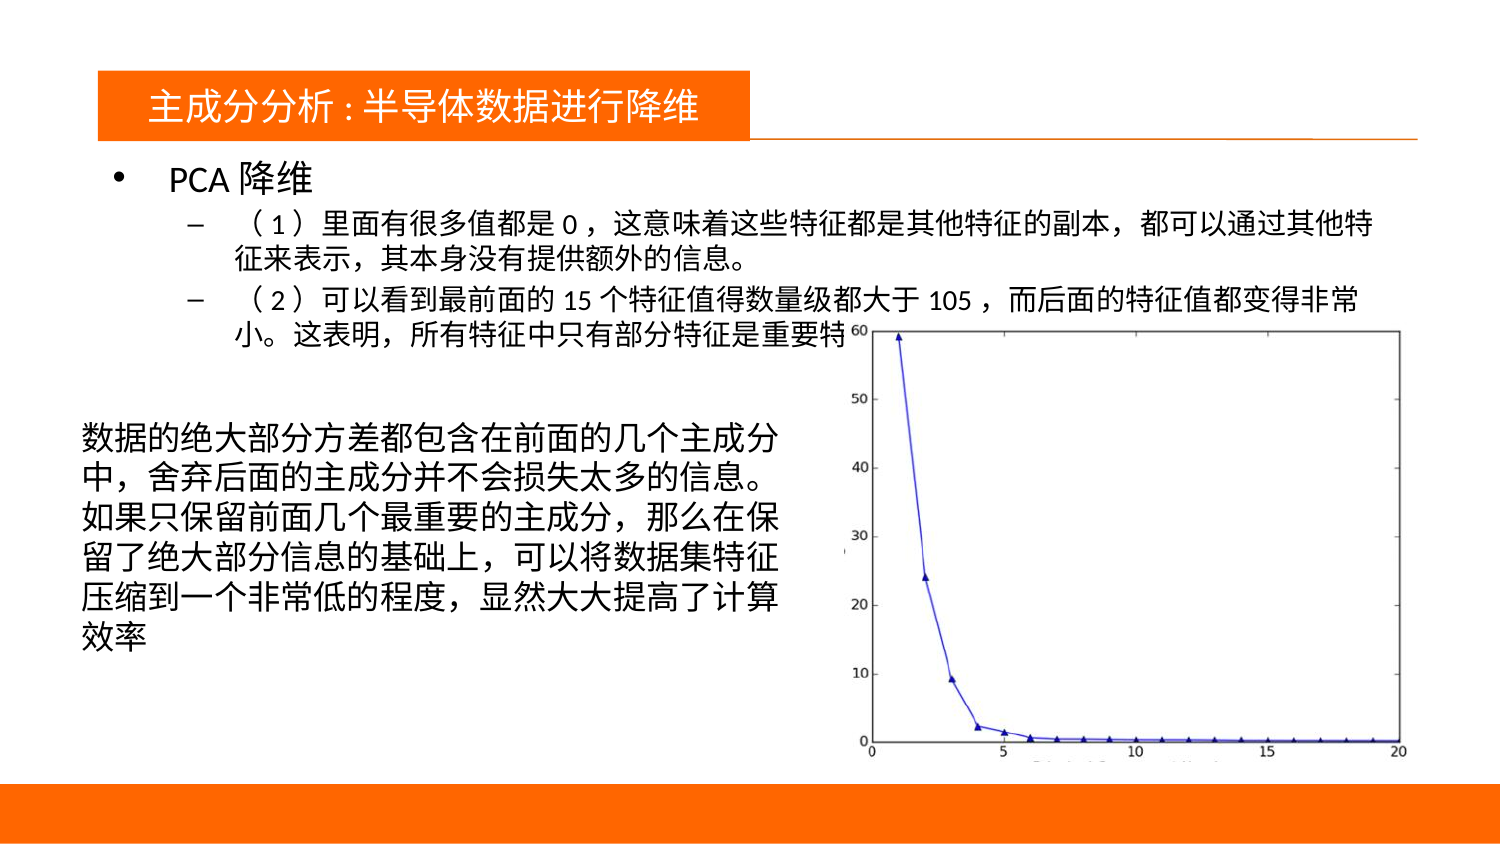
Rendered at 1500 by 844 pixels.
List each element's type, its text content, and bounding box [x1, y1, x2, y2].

text_box 主成分分析:半导体数据进行降维 [96, 68, 752, 143]
text_box [0, 782, 1500, 844]
text_box 数据的绝大部分方差都包含在前面的几个主成分中，舍弃后面的主成分并不会损失太多的信息。如果只保留前面几个最重要的主成分，那么在保留了绝大部分信息的基础上，可以将数据集特征压缩到一个非常低的程度，显然大大提高了计算效率 [66, 409, 817, 664]
text_box PCA降维 （1）里面有很多值都是0，这意味着这些特征都是其他特征的副本，都可以通过其他特征来表示，其本身没有提供额外的信息。 （2）可以看到最前面的15个特征值得数量级都大于105，而后面的特征值都变得非常小。这表明，所有特征中只有部分特征是重要特征。 [97, 147, 1418, 359]
picture [843, 314, 1418, 762]
text_box [99, 70, 130, 147]
